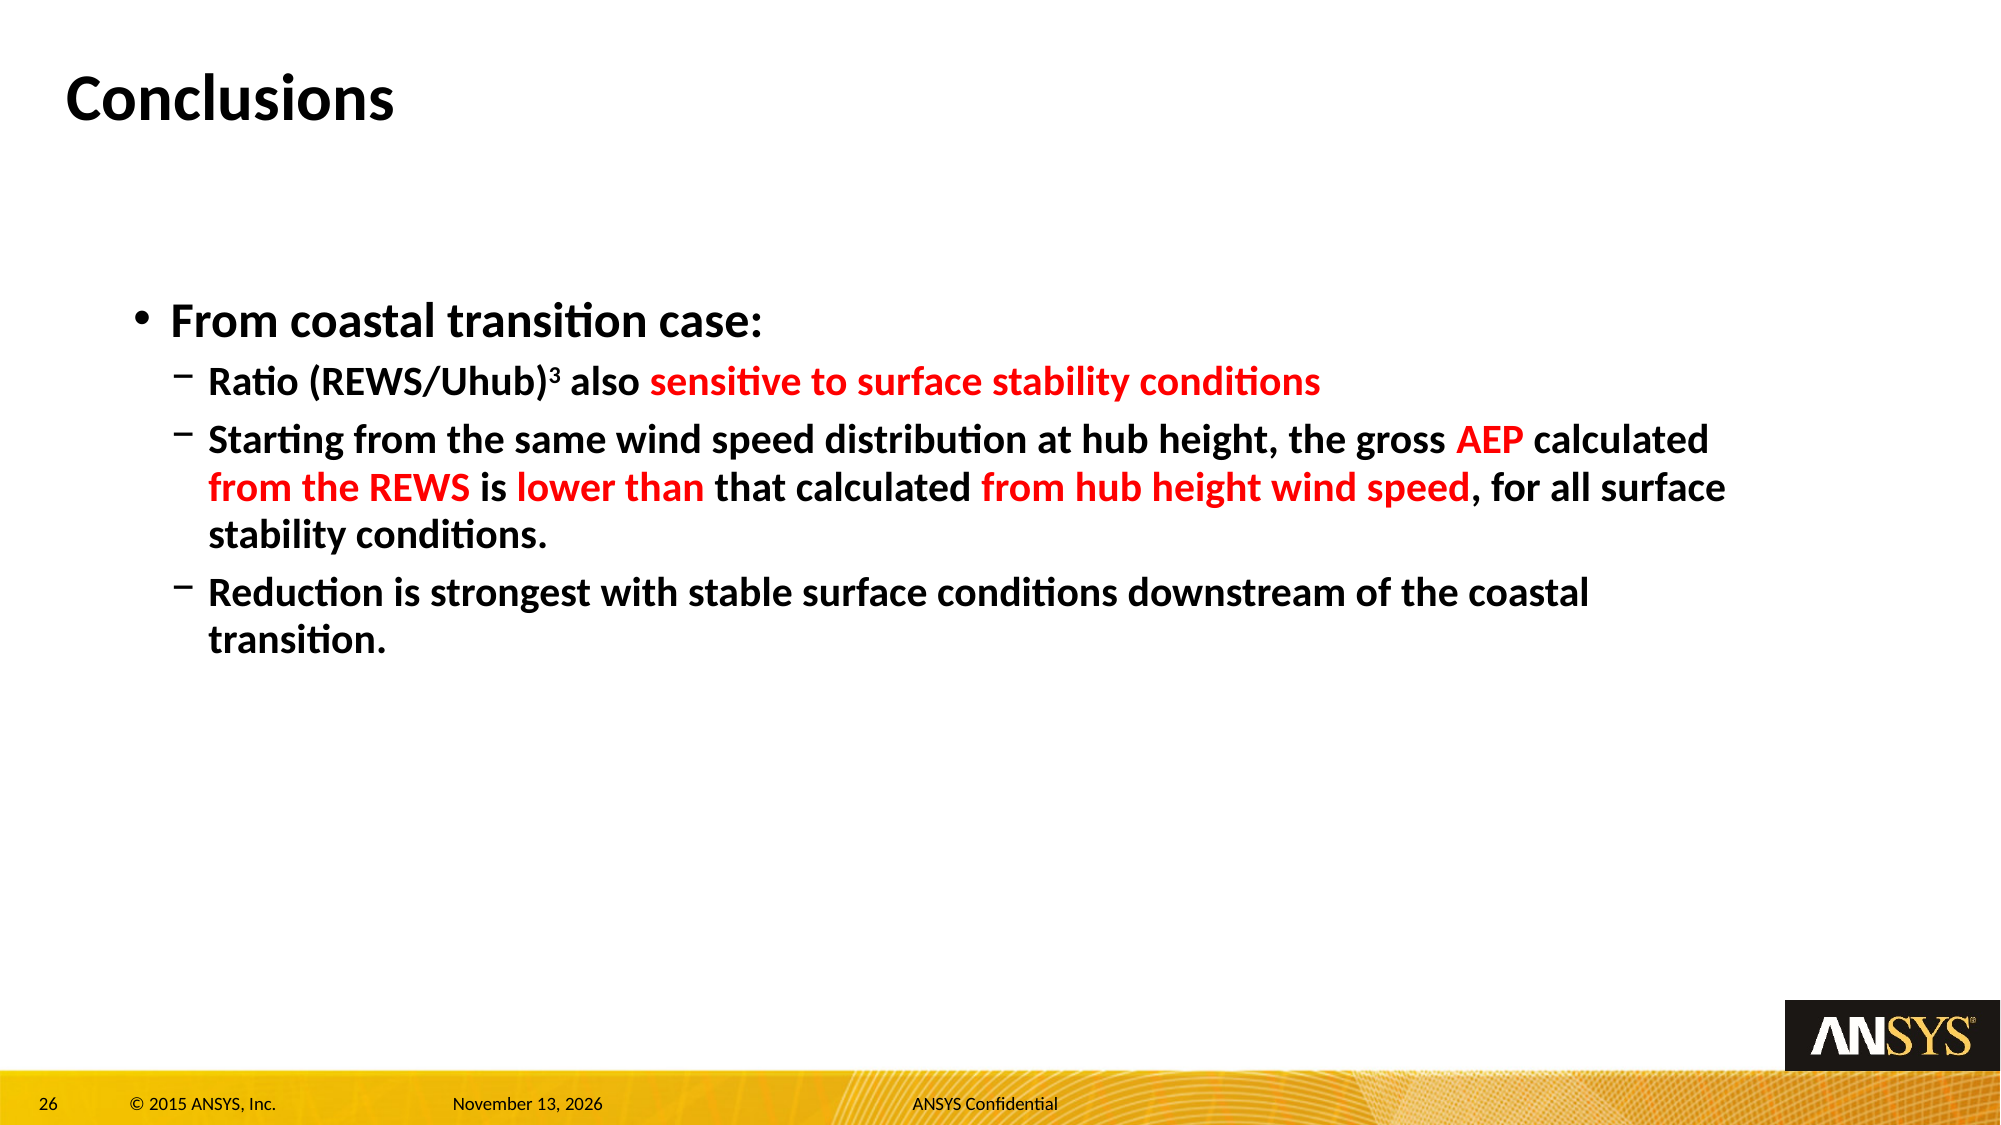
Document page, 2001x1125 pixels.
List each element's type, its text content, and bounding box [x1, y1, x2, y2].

list From coastal transition case: Ratio (REWS/Uhub)3 also sensitive to surface stability conditions Starting from the same wind speed distribution at hub height, the gross AEP calculated from the REWS is lower than that calculated from hub height wind speed, for all surface stability conditions. Reduction is strongest with stable surface conditions downstream of the coastal transition. [133, 287, 1776, 801]
picture [0, 0, 2001, 1125]
title Conclusions [66, 62, 1626, 131]
